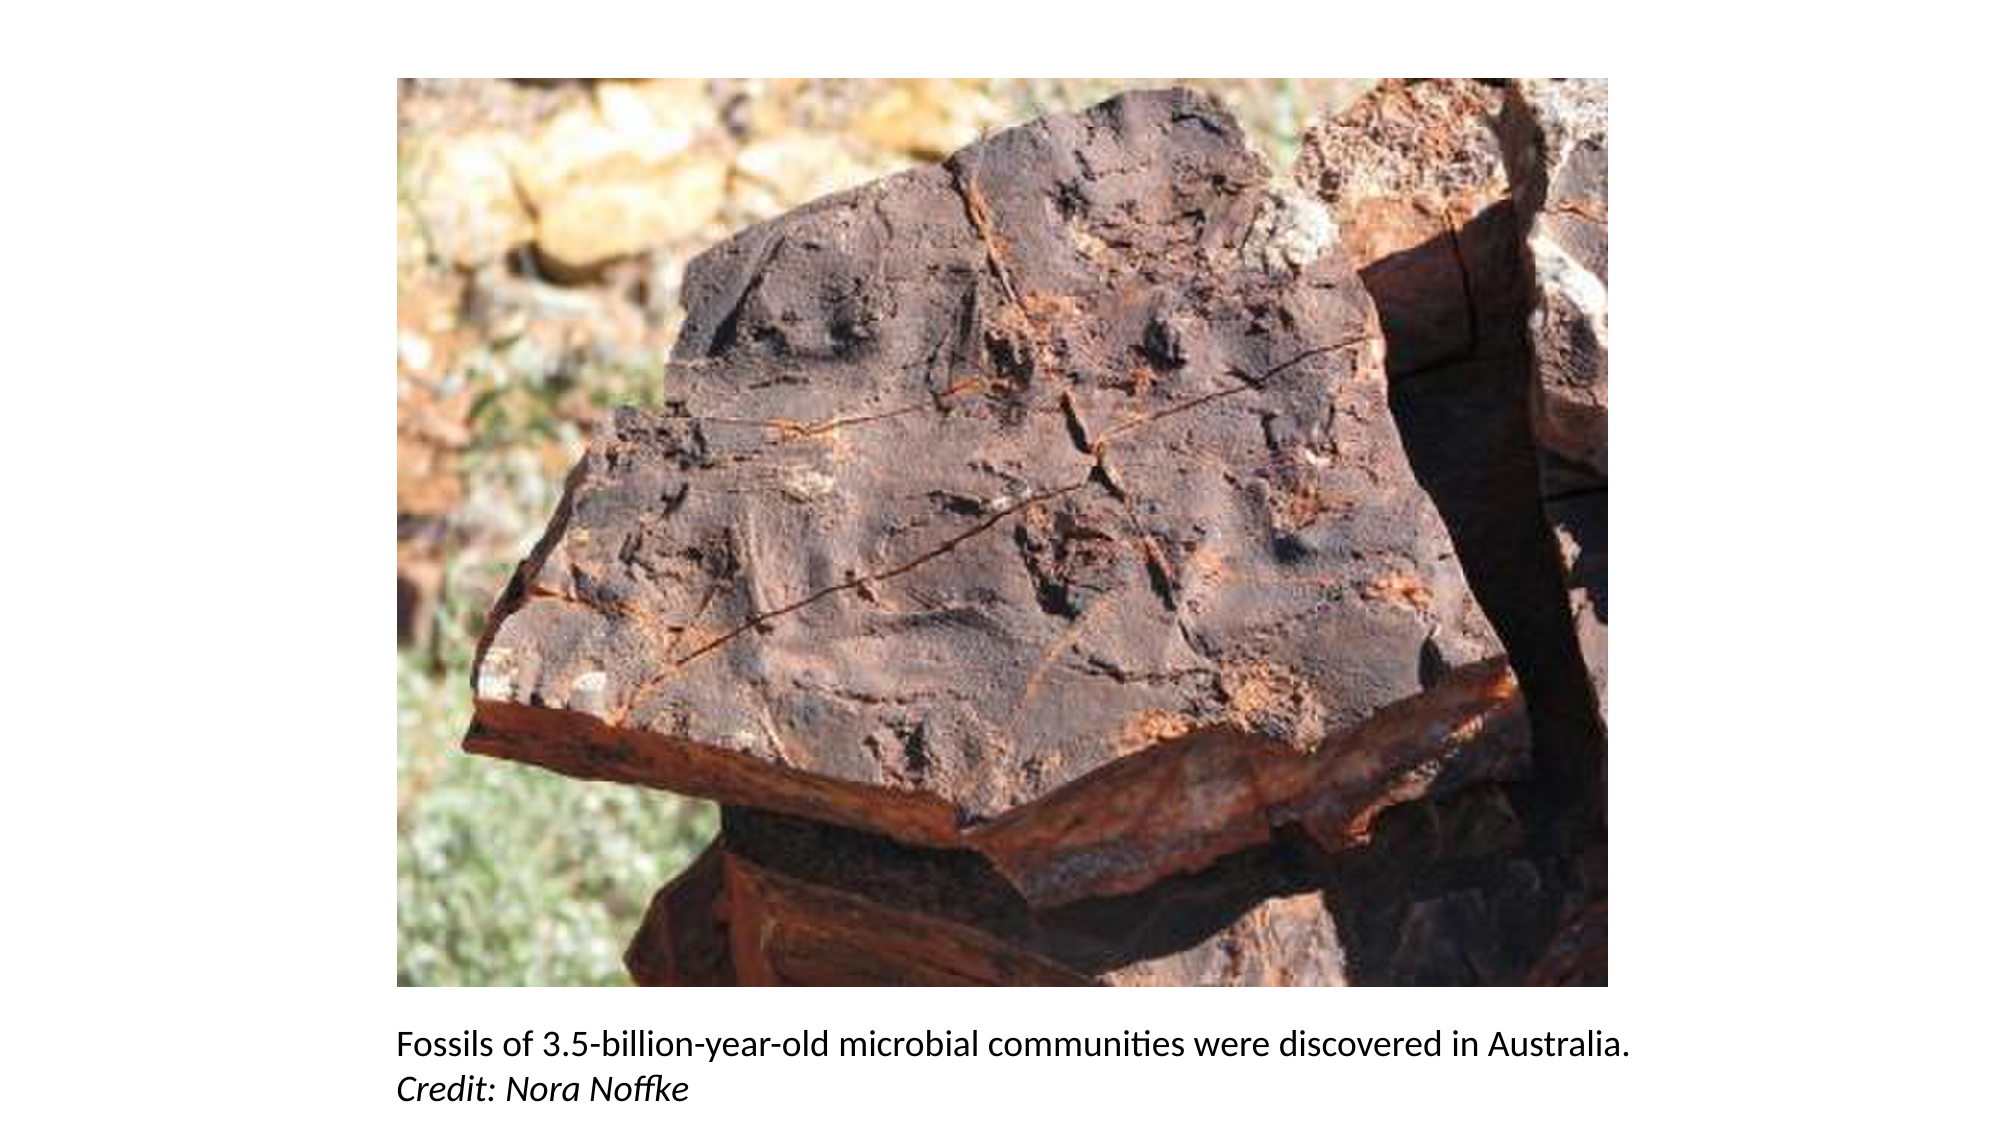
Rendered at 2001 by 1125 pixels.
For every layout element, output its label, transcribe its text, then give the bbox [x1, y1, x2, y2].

picture [397, 77, 1609, 987]
text_box Fossils of 3.5-billion-year-old microbial communities were discovered in Australia. Credit: Nora Noffke [381, 1011, 1648, 1117]
